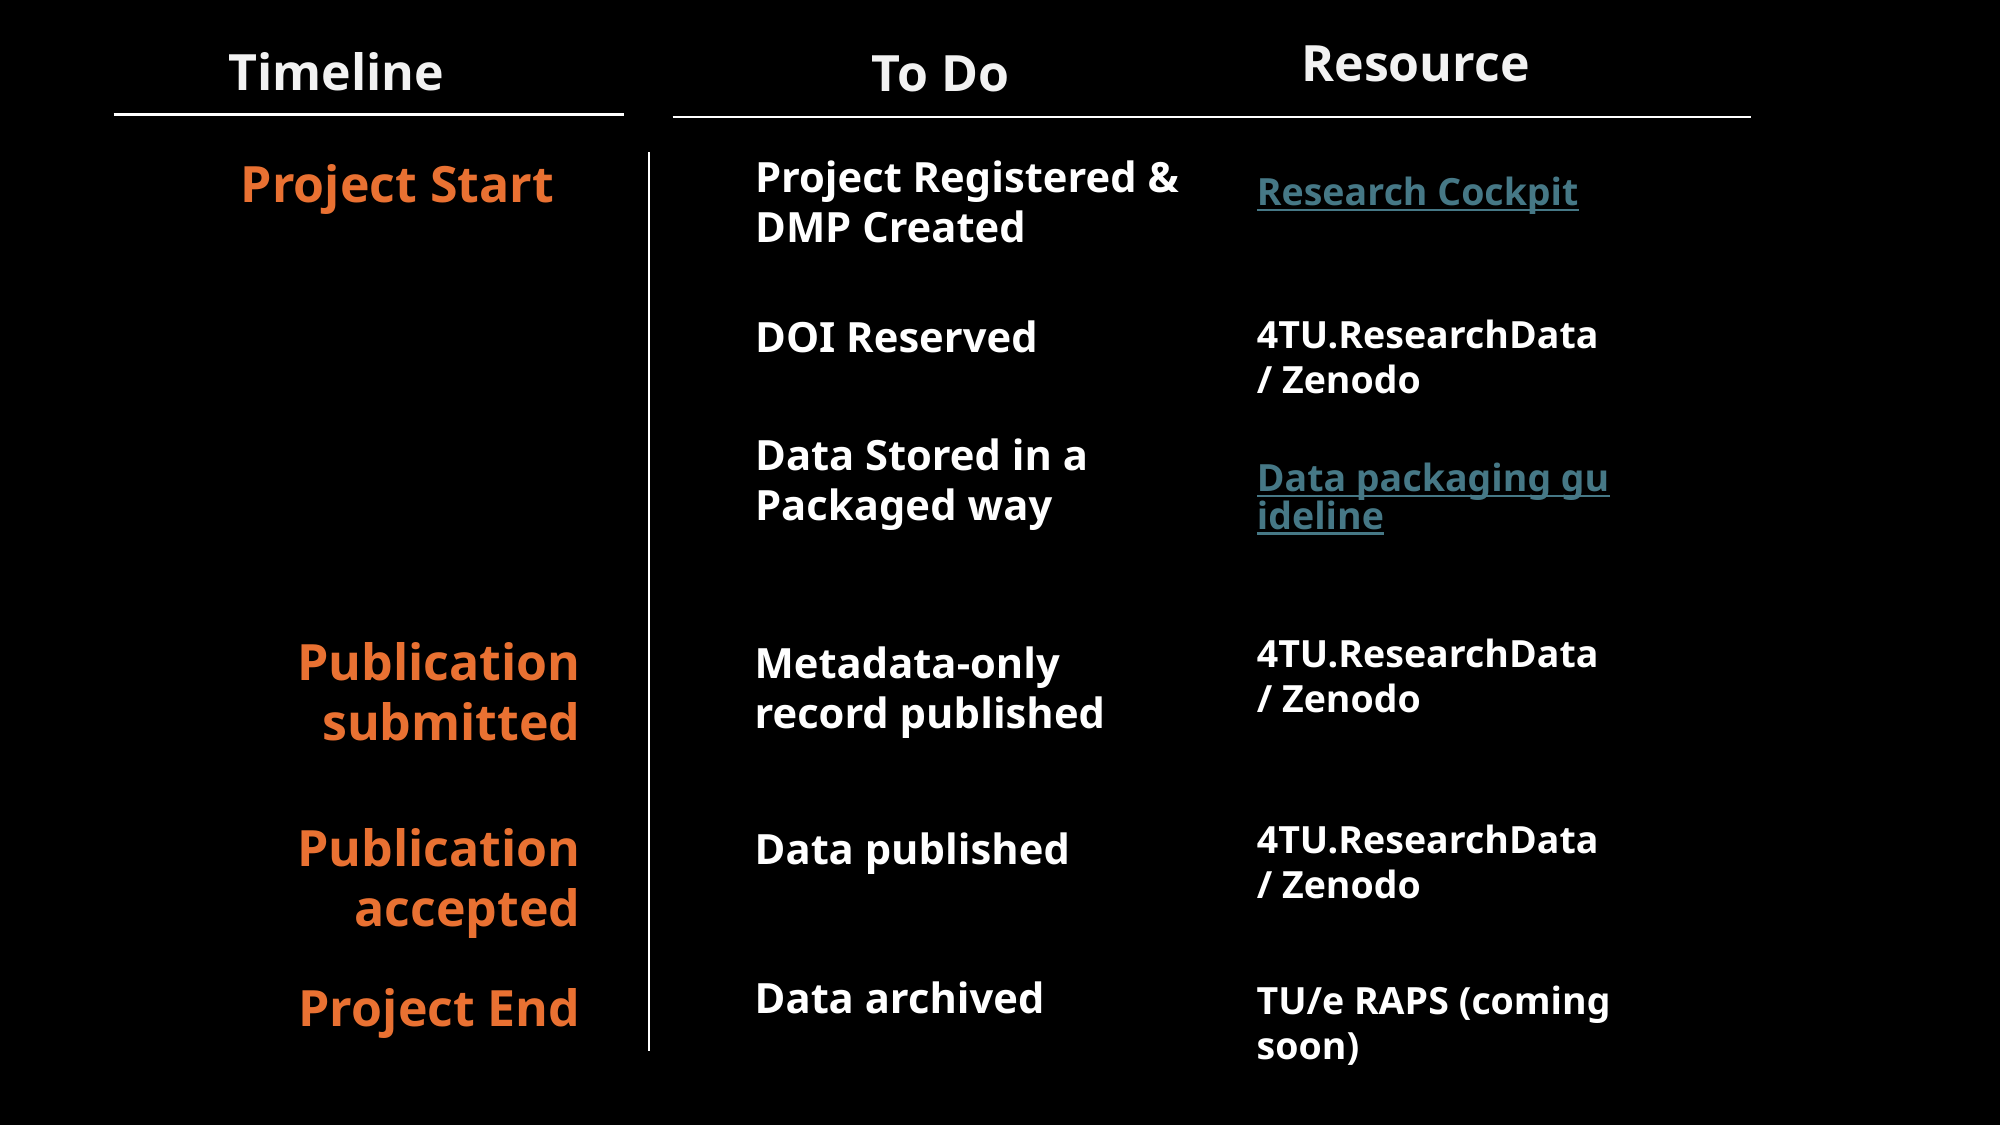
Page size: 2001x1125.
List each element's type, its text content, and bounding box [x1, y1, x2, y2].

text_box TU/e RAPS (coming soon) [1256, 976, 1718, 1036]
text_box Metadata-only record published [754, 636, 1205, 760]
text_box 4TU.ResearchData / Zenodo [1256, 629, 1615, 689]
text_box Project Registered & DMP Created [754, 150, 1205, 273]
text_box Data published [754, 823, 1205, 895]
text_box Data Stored in a Packaged way [754, 428, 1205, 552]
text_box Resource [1301, 31, 1570, 106]
text_box Project Start [139, 152, 555, 227]
text_box Project End [242, 976, 581, 1052]
text_box Research Cockpit [1256, 168, 1615, 227]
text_box Timeline [128, 40, 545, 113]
text_box Data archived [754, 971, 1205, 1043]
text_box To Do [732, 40, 1149, 116]
text_box Data packaging guideline [1256, 454, 1615, 553]
text_box Publication accepted [92, 816, 581, 902]
text_box [732, 818, 1183, 942]
text_box 4TU.ResearchData / Zenodo [1256, 311, 1615, 370]
text_box Publication submitted [53, 629, 581, 705]
text_box DOI Reserved [754, 311, 1205, 370]
text_box 4TU.ResearchData / Zenodo [1256, 816, 1615, 875]
